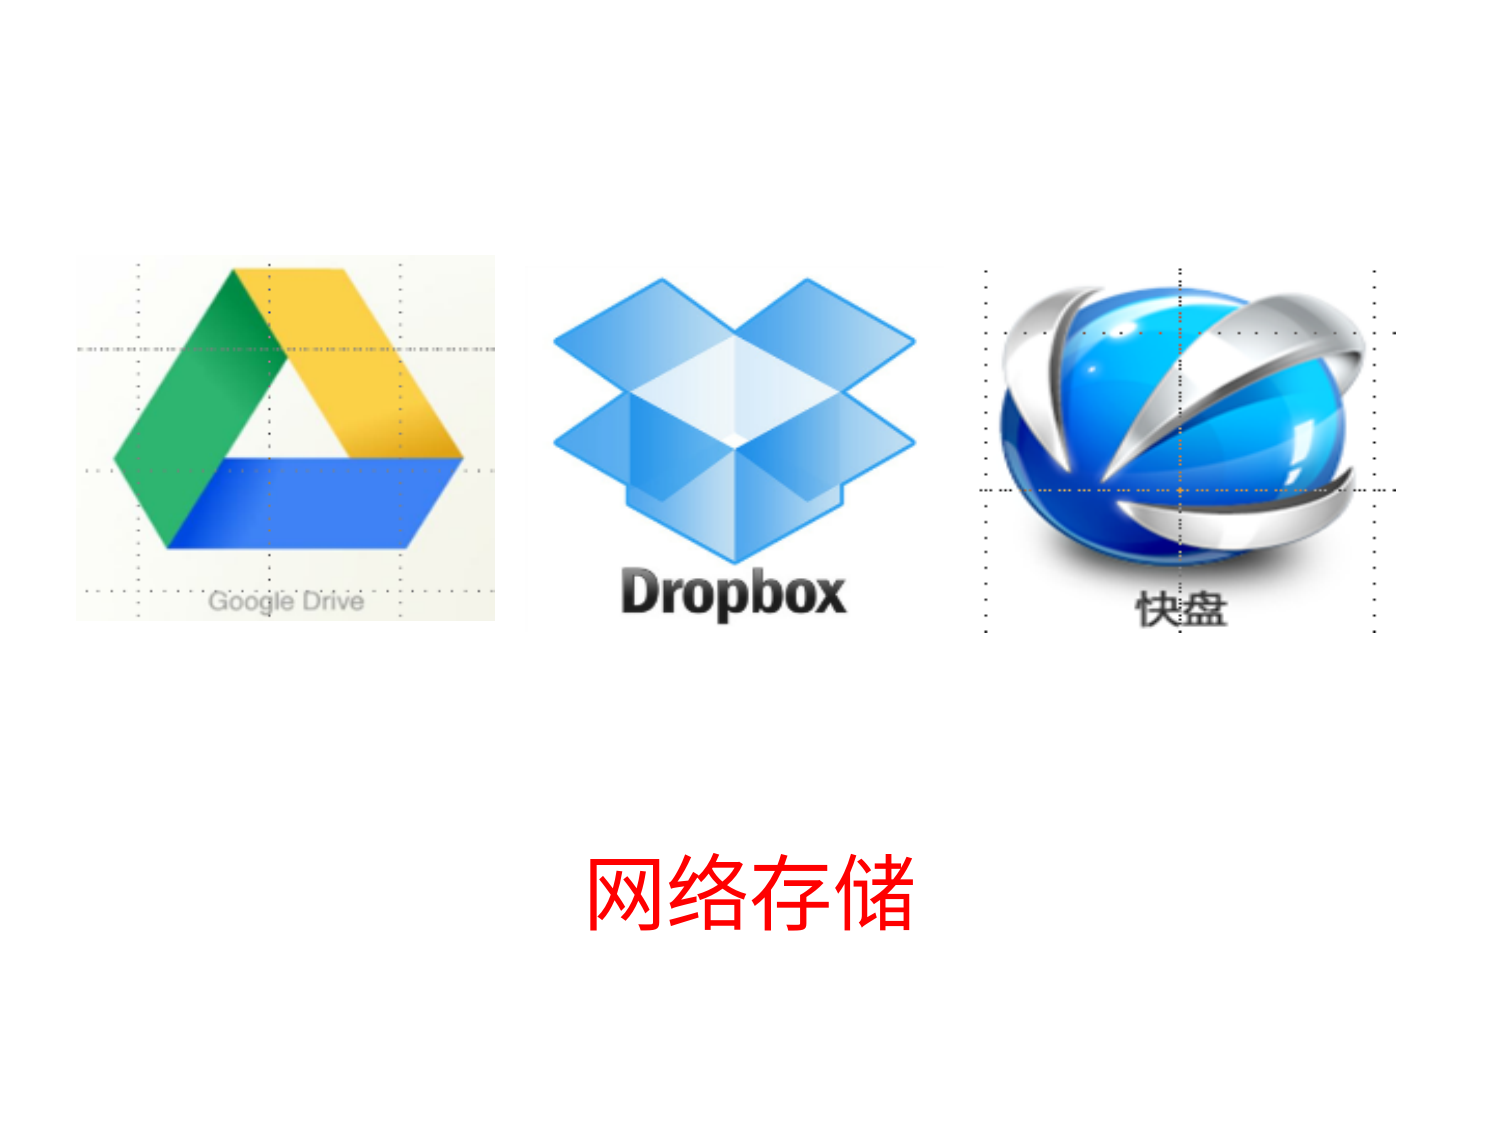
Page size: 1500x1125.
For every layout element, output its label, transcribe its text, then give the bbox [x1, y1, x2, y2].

picture [977, 266, 1397, 633]
picture [525, 266, 944, 633]
picture [76, 255, 495, 622]
text_box 网络存储 [312, 834, 1187, 949]
